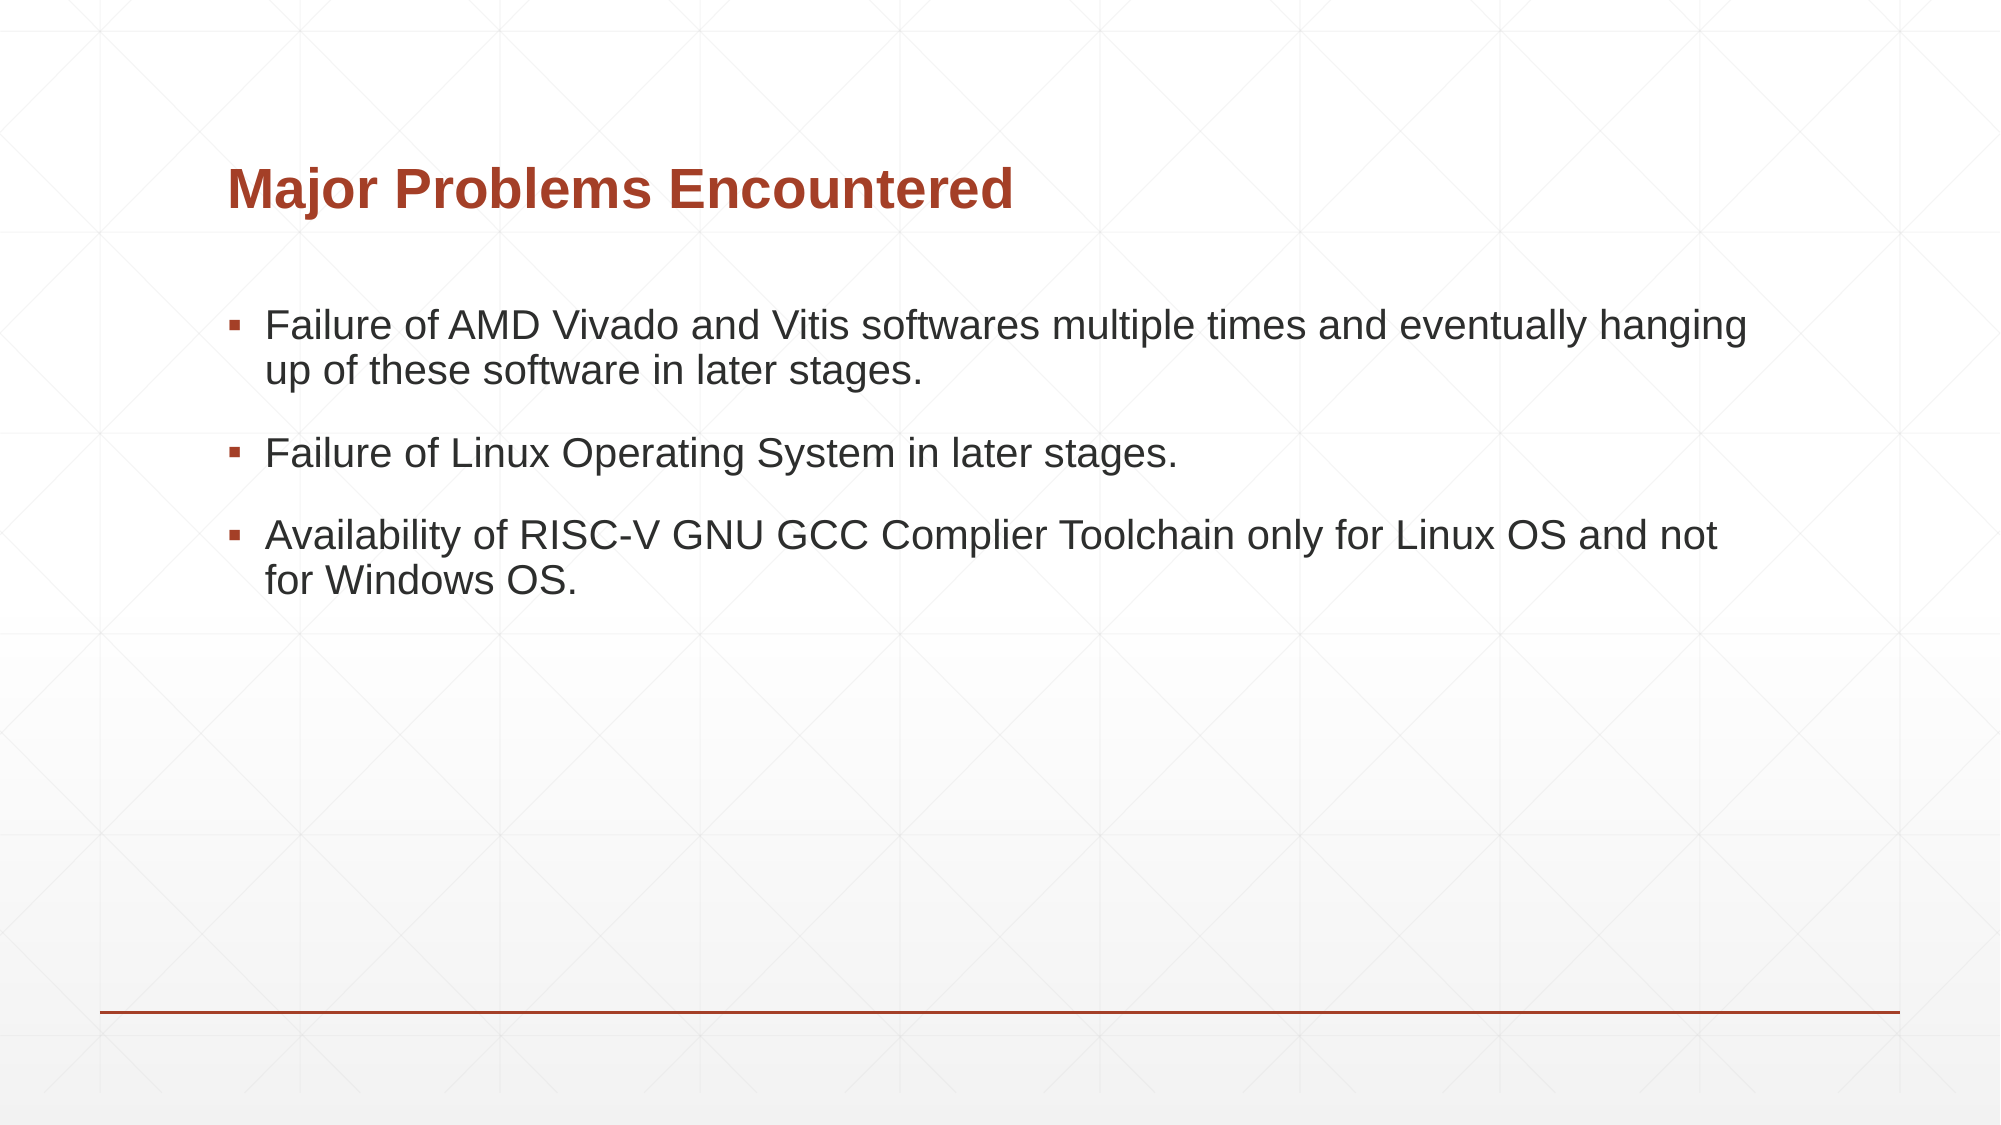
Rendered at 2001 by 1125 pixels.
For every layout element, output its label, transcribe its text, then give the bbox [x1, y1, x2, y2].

title Major Problems Encountered [212, 151, 1788, 296]
list Failure of AMD Vivado and Vitis softwares multiple times and eventually hanging up of these software in later stages. Failure of Linux Operating System in later stages. Availability of RISC-V GNU GCC Complier Toolchain only for Linux OS and not for Windows OS. [212, 296, 1788, 950]
